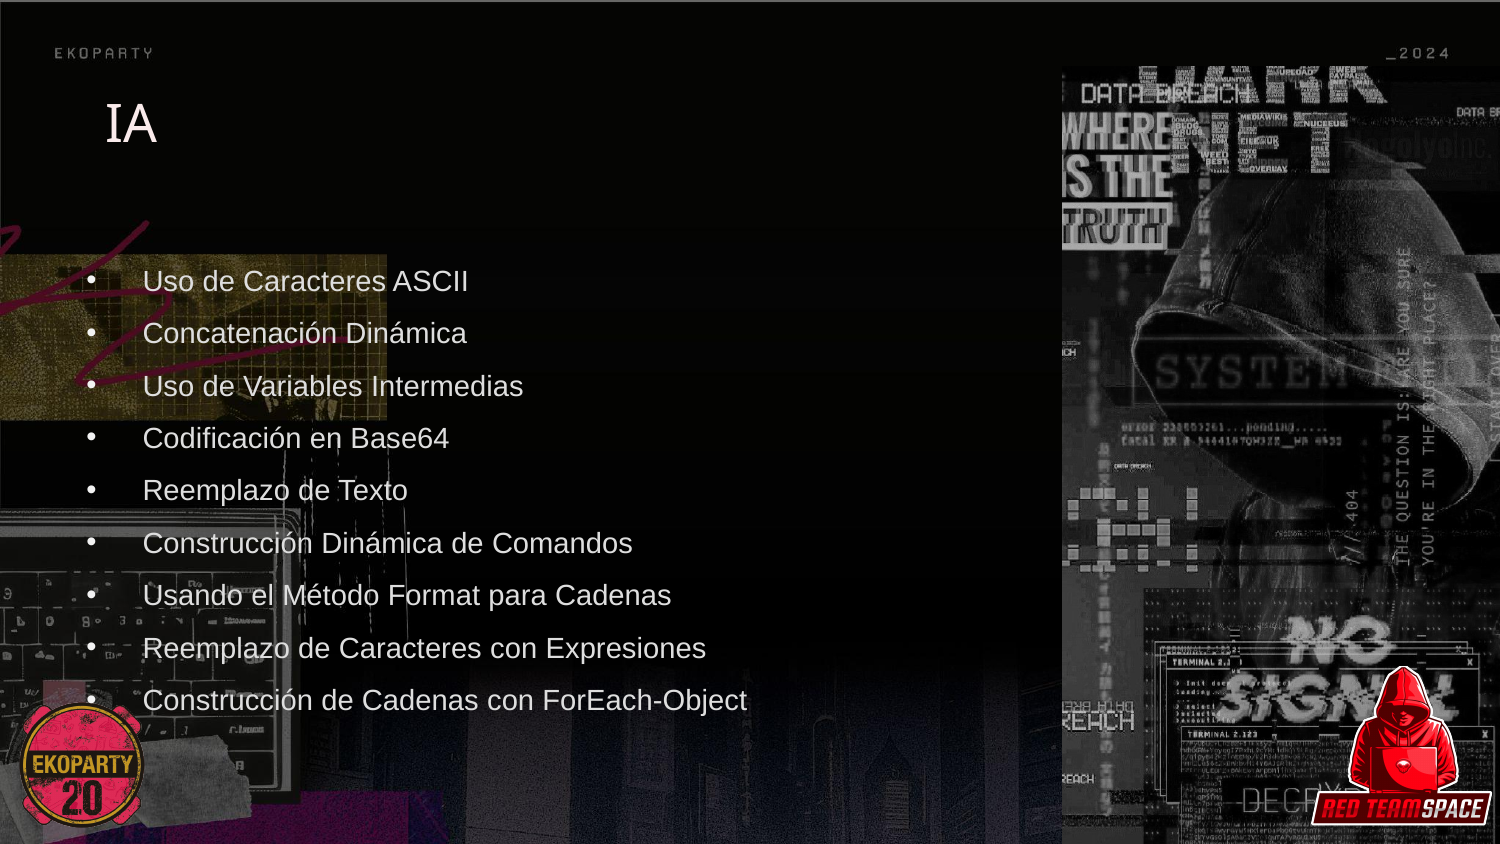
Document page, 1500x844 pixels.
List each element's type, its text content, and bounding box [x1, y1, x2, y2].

picture [1306, 666, 1496, 834]
text_box Uso de Caracteres ASCII Concatenación Dinámica Uso de Variables Intermedias Codificación en Base64 Reemplazo de Texto Construcción Dinámica de Comandos Usando el Método Format para Cadenas Reemplazo de Caracteres con Expresiones Construcción de Cadenas con ForEach-Object [71, 237, 822, 724]
title IA [90, 73, 986, 168]
picture [0, 0, 1500, 844]
